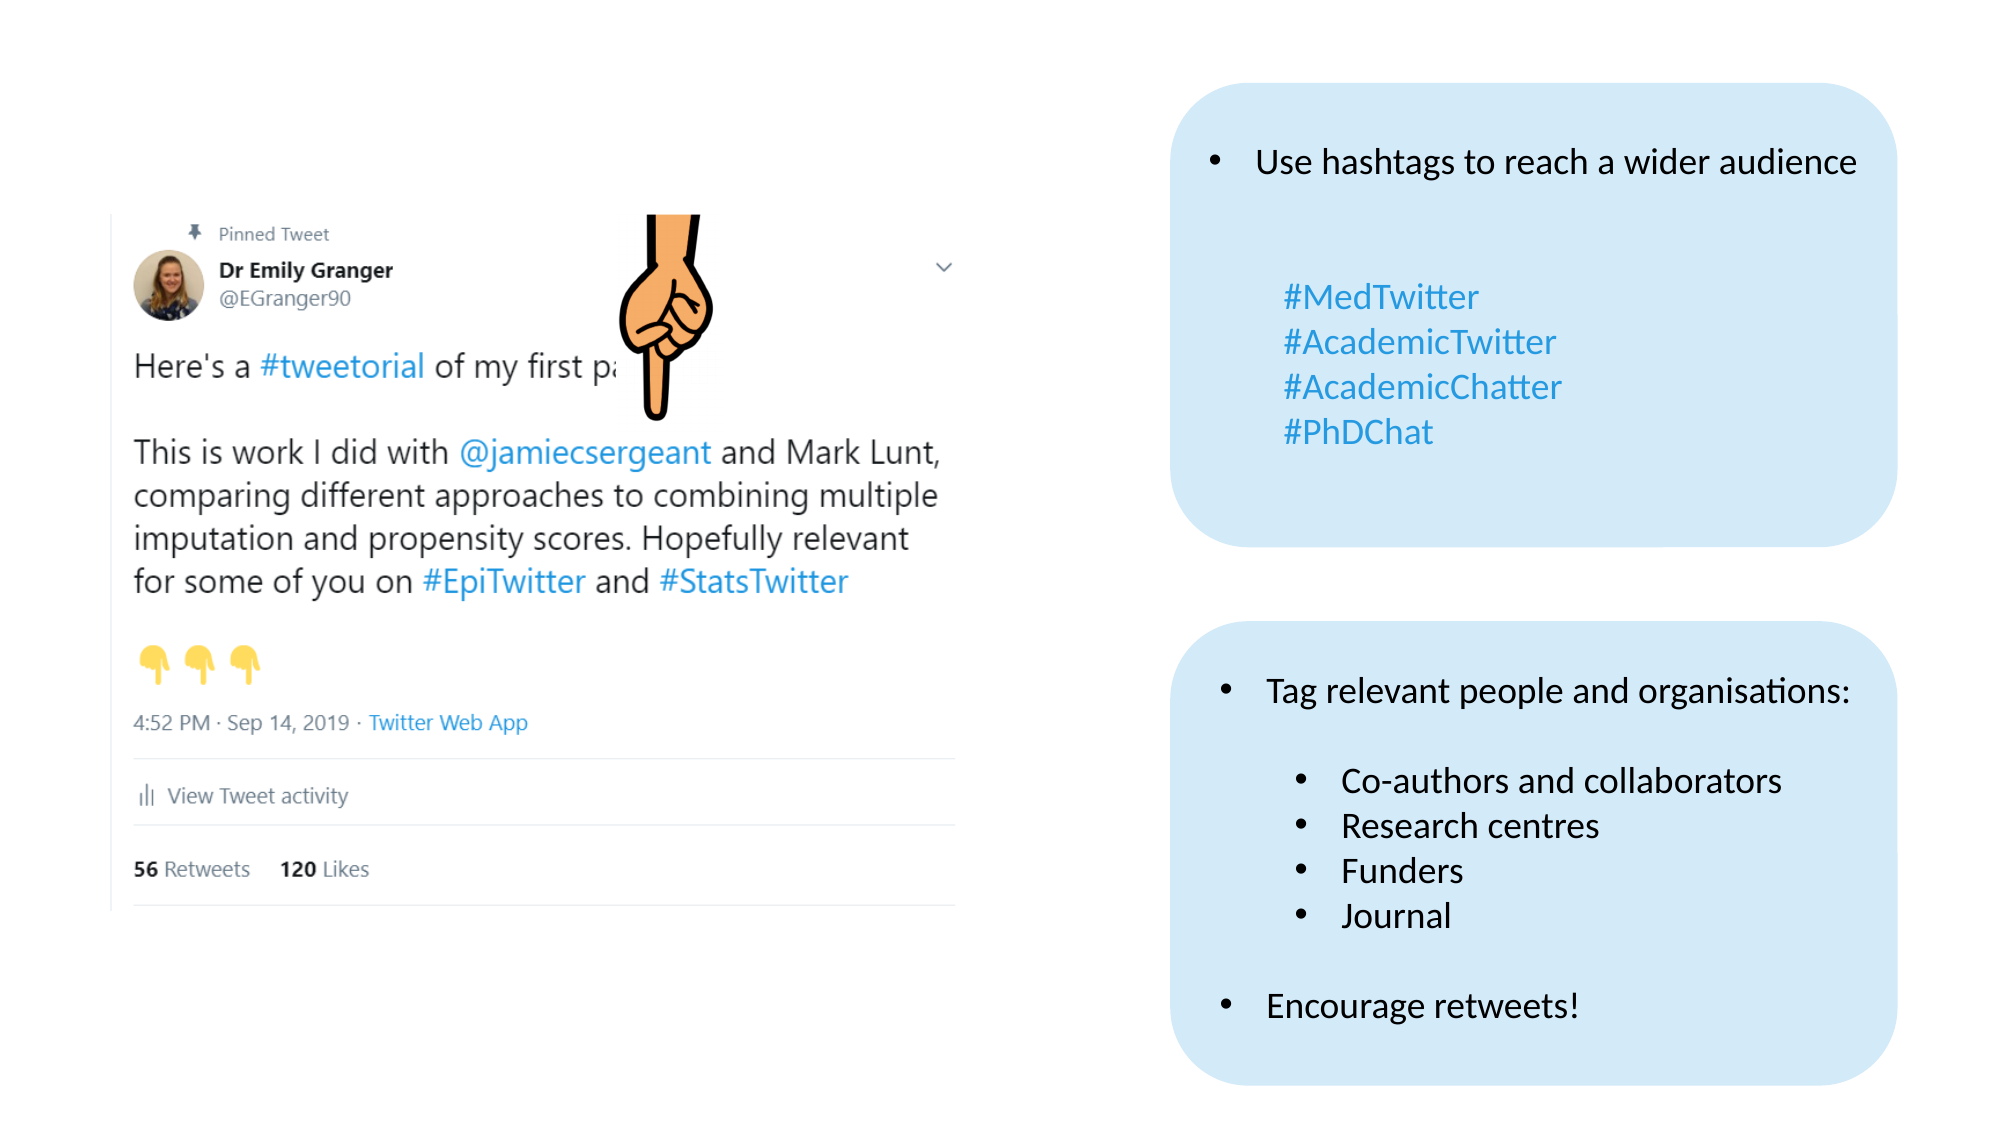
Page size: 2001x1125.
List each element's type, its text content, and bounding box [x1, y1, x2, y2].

text_box [1214, 1078, 1853, 1086]
text_box Use hashtags to reach a wider audience #MedTwitter #AcademicTwitter #AcademicChatter #PhDChat Tag relevant people and organisations [1193, 129, 1908, 595]
text_box [1170, 82, 1891, 525]
text_box [1170, 621, 1886, 1072]
picture [103, 214, 973, 911]
text_box Tag relevant people and organisations: Co-authors and collaborators Research centres Funders Journal Encourage retweets! [1204, 658, 1919, 1078]
